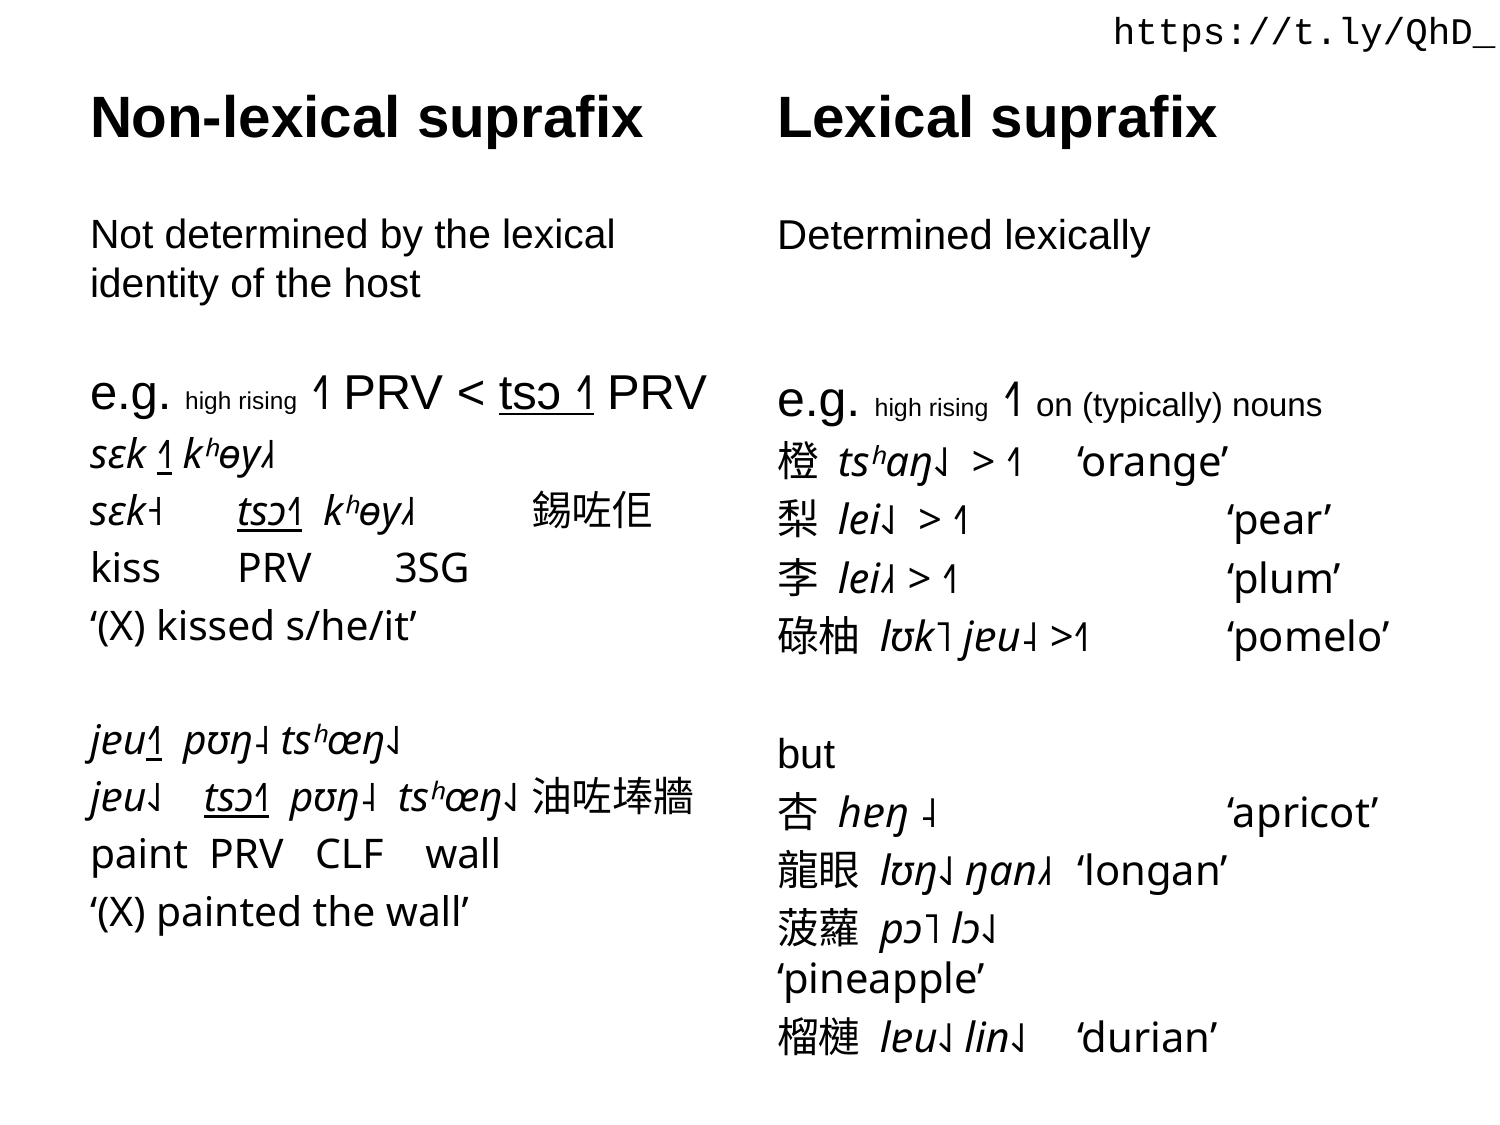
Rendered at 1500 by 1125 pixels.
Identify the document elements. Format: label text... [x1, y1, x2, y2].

list Non-lexical suprafix [75, 51, 738, 157]
list Lexical suprafix [761, 51, 1425, 157]
list Determined lexically e.g. high rising ˧˥ on (typically) nouns 橙 tsʰaŋ˨˩ > ˧˥ ‘orange’ 梨 lei˨˩ > ˧˥ ‘pear’ 李 lei˩˧ > ˧˥ ‘plum’ 碌柚 lʊk˥ jɐu˨ >˧˥ ‘pomelo’ but 杏 hɐŋ ˨ ‘apricot’ 龍眼 lʊŋ˨˩ ŋan˩˧ ‘longan’ 菠蘿 pɔ˥ lɔ˨˩ ‘pineapple’ 榴槤 lɐu˨˩ lin˨˩ ‘durian’ [761, 200, 1425, 1086]
text_box https://t.ly/QhD_ [1098, 0, 1500, 60]
list Not determined by the lexical identity of the host e.g. high rising ˧˥ prv < tsɔ ˧˥ prv sɛk ˧˥ kʰɵy˩˧ sɛk˧ tsɔ˧˥ kʰɵy˩˧ 錫咗佢 kiss prv 3sg ‘(X) kissed s/he/it’ jɐu˧˥ pʊŋ˨ tsʰœŋ˨˩ jɐu˨˩ tsɔ˧˥ pʊŋ˨ tsʰœŋ˨˩ 油咗埲牆 paint prv clf wall ‘(X) painted the wall’ [75, 200, 738, 1005]
